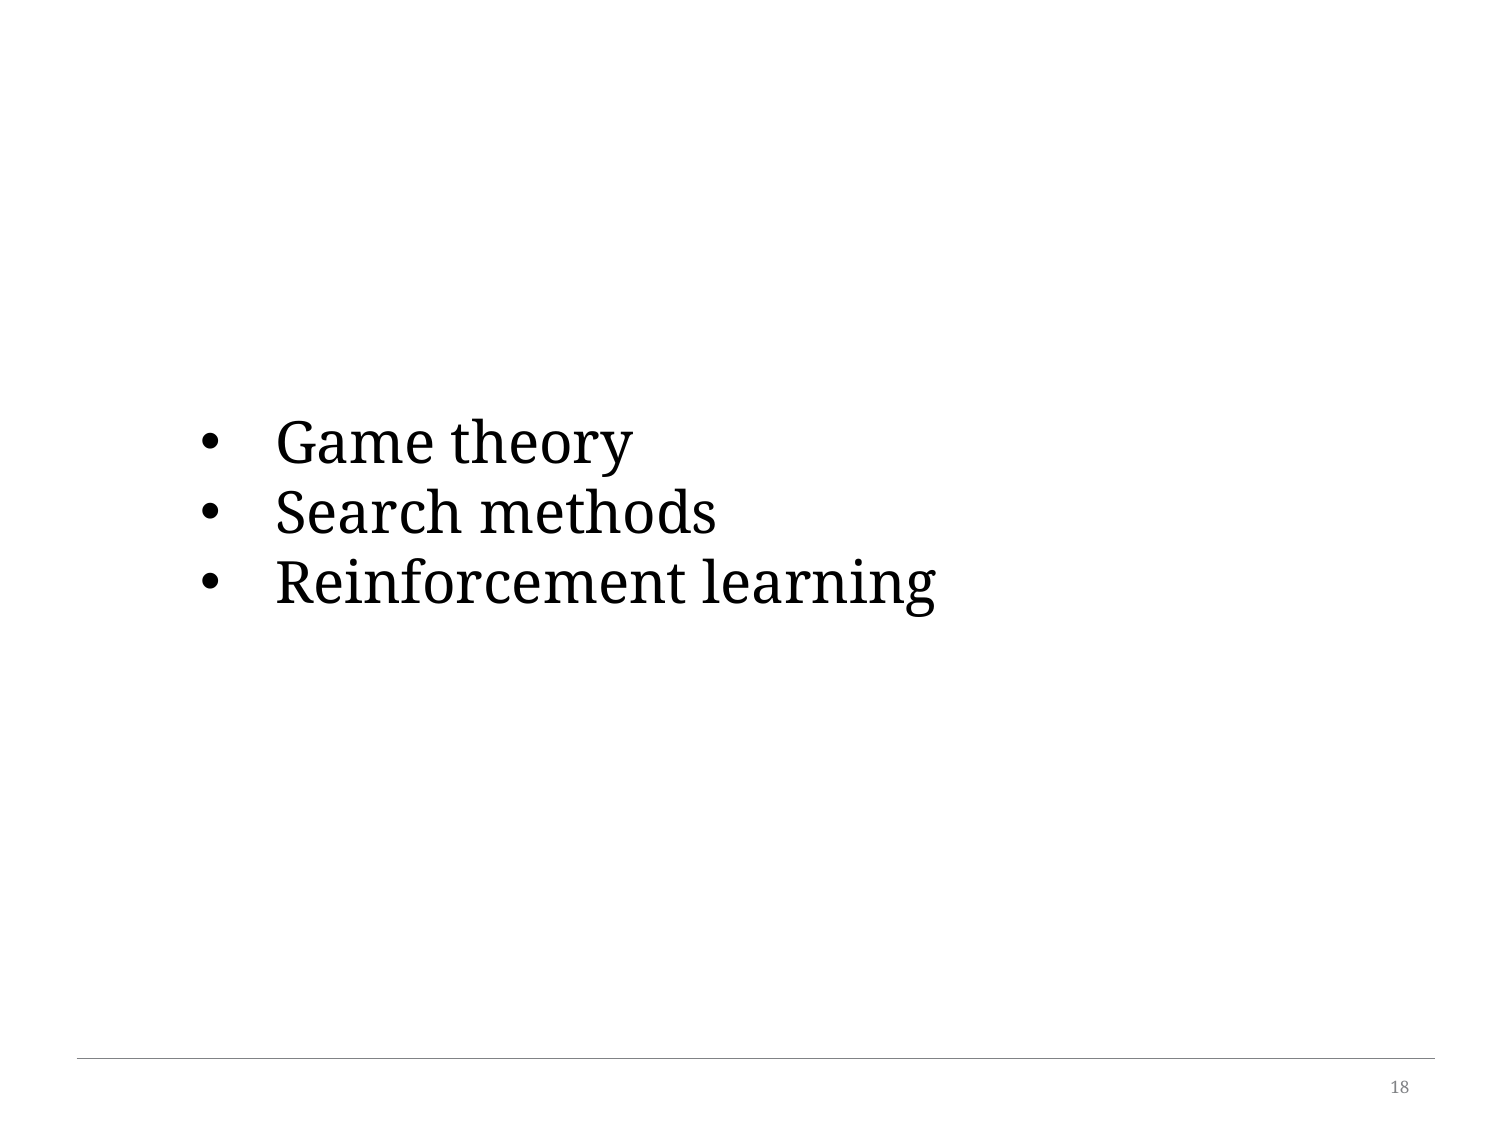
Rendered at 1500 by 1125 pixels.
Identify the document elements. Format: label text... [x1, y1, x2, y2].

slide_number 18 [1175, 1057, 1425, 1118]
text_box Game theory Search methods Reinforcement learning [185, 397, 1385, 623]
